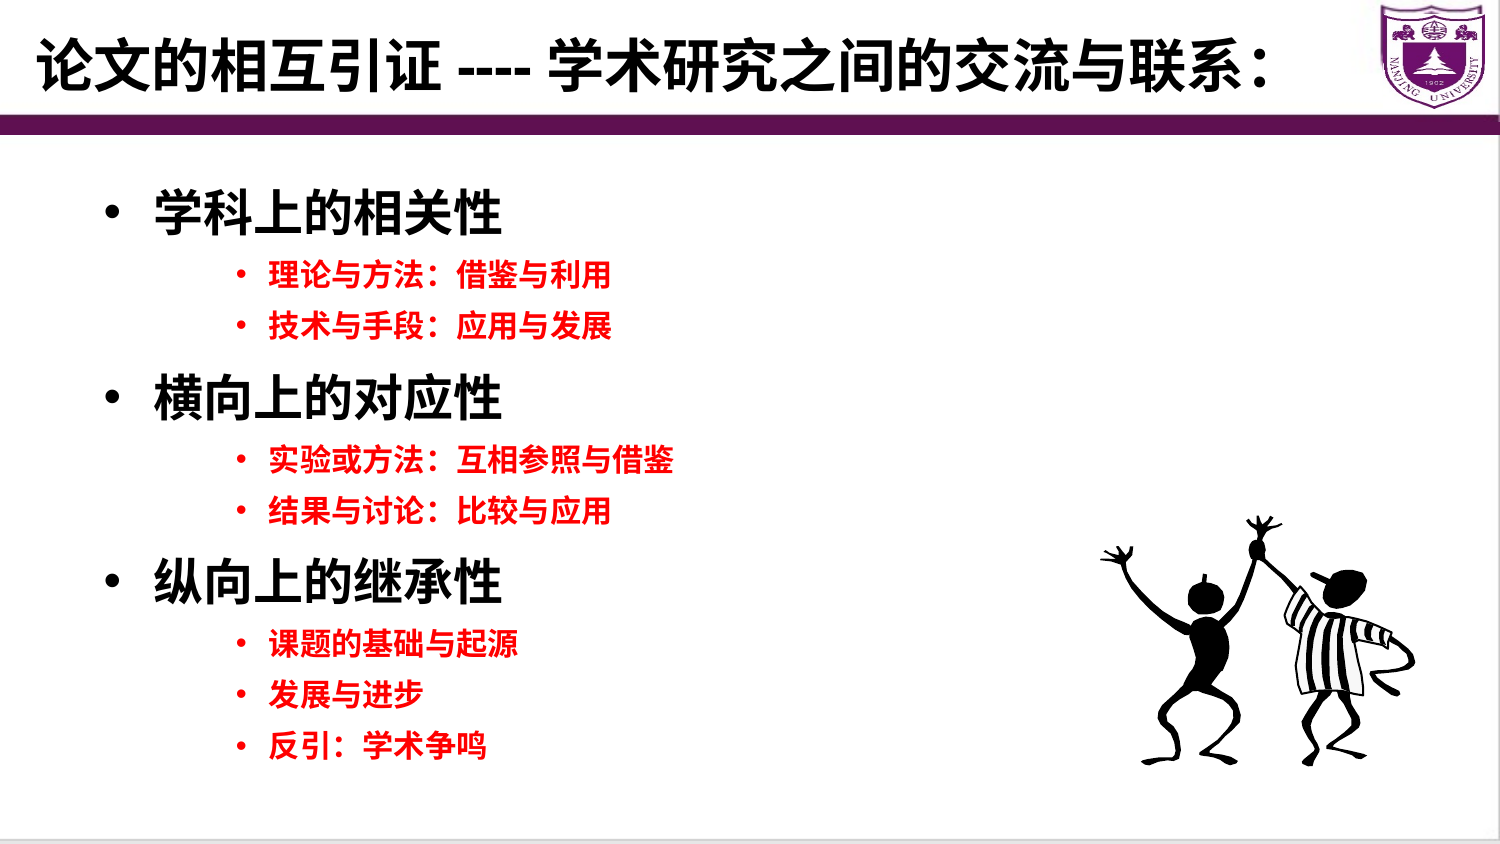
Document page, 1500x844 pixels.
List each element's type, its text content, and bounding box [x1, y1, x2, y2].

title 论文的相互引证----学术研究之间的交流与联系： [20, 14, 1342, 114]
picture [0, 0, 1500, 122]
picture [0, 135, 1500, 844]
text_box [1099, 515, 1416, 767]
list 学科上的相关性 理论与方法：借鉴与利用 技术与手段：应用与发展 横向上的对应性 实验或方法：互相参照与借鉴 结果与讨论：比较与应用 纵向上的继承性 课题的基础与起源 发展与进步 反引：学术争鸣 [88, 161, 1275, 777]
